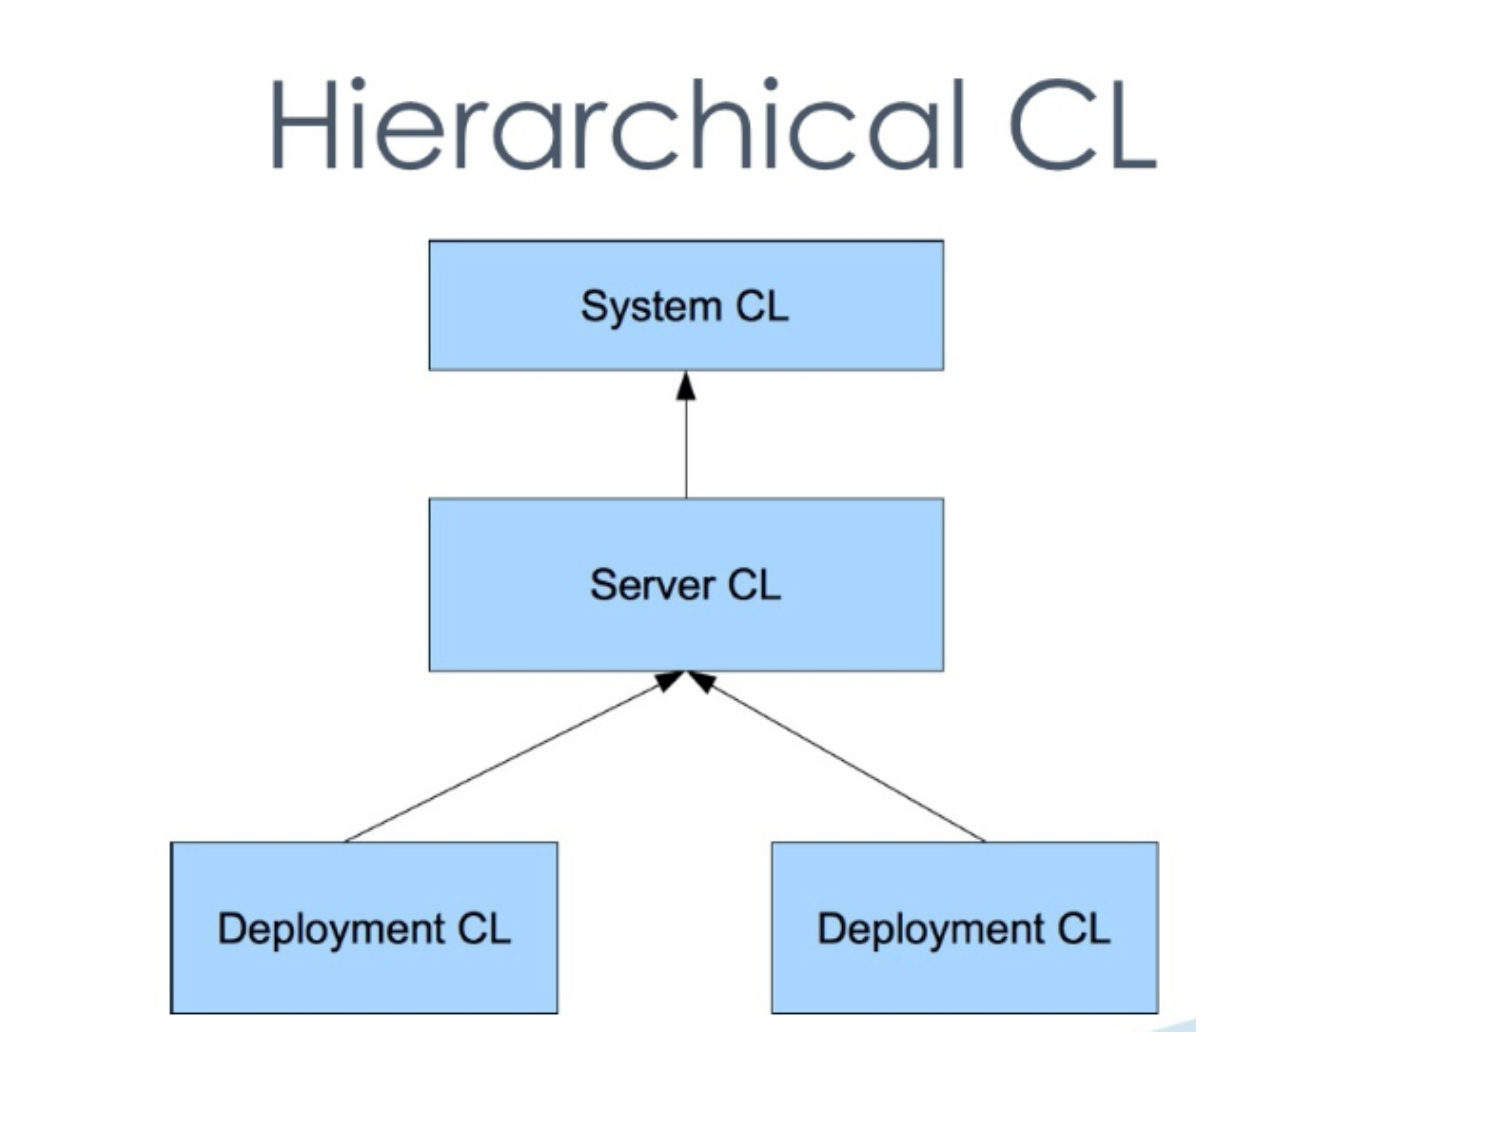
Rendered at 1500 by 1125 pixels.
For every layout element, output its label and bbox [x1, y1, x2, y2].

list [116, 58, 1196, 1033]
